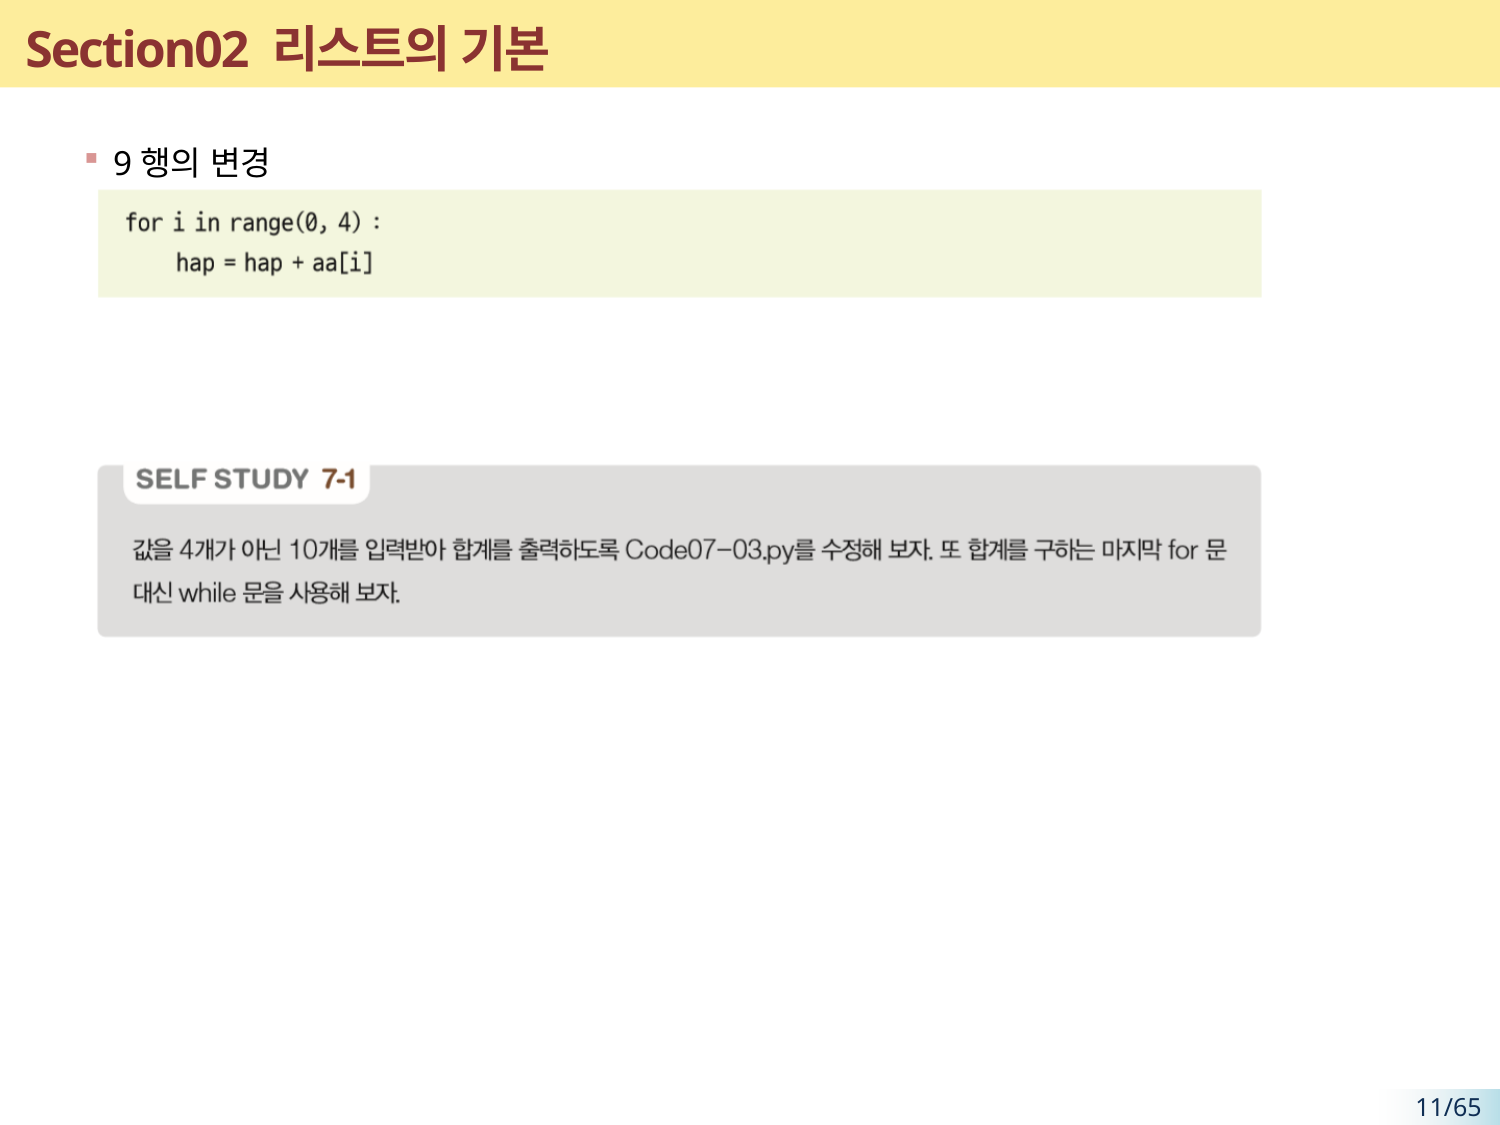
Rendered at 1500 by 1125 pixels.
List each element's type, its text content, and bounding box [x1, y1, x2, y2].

list 9행의 변경 [10, 126, 1481, 1057]
picture [92, 185, 1267, 302]
picture [94, 458, 1265, 639]
title Section02 리스트의 기본 [10, 8, 1288, 87]
